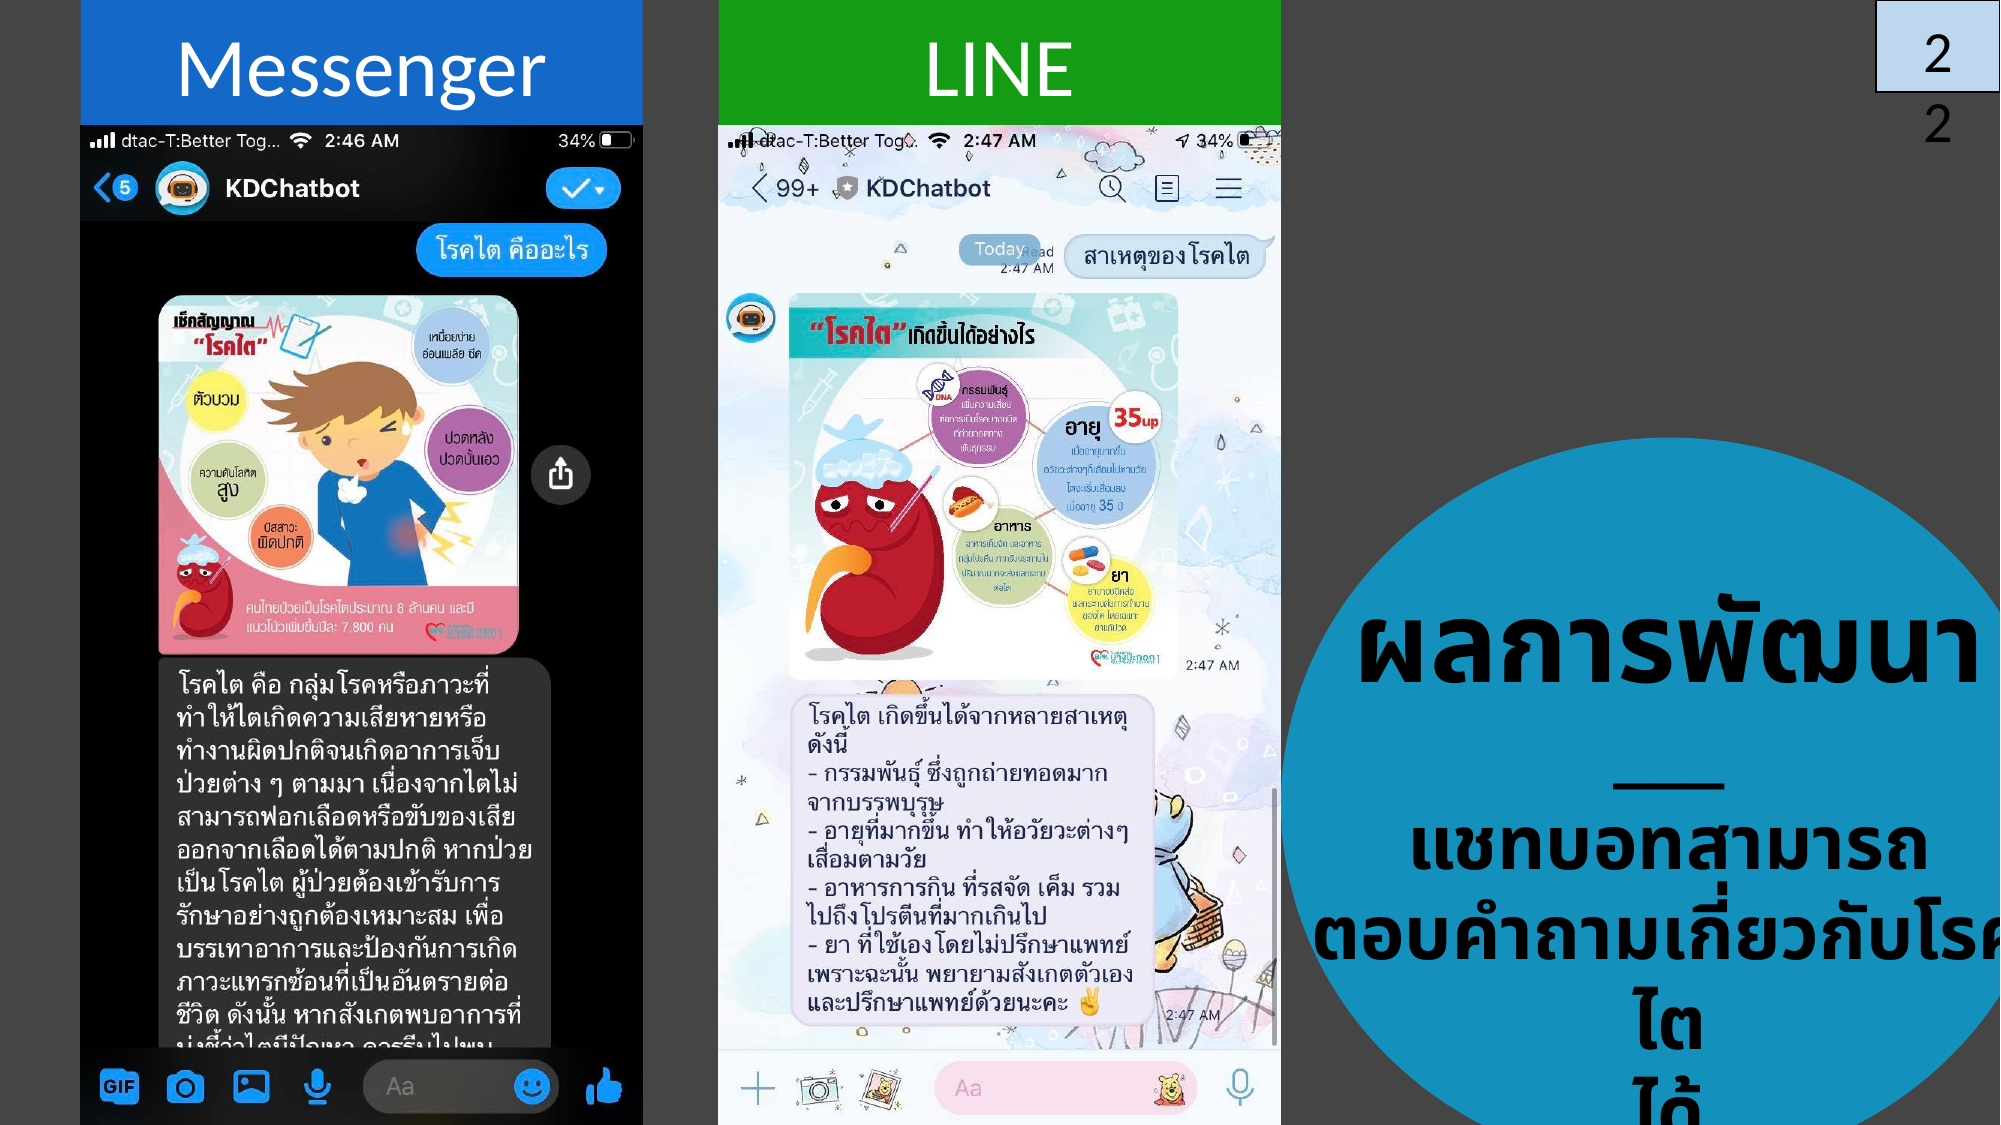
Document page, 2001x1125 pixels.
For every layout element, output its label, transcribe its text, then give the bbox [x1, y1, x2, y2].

text_box ผลการพัฒนา ___ แชทบอทสามารถ ตอบคำถามเกี่ยวกับโรคไต ได้ [1291, 562, 2000, 1125]
picture [718, 125, 1281, 1125]
picture [80, 125, 643, 1125]
text_box 22 [1897, 6, 1980, 161]
text_box [1875, 0, 2000, 93]
text_box LINE [718, 0, 1282, 126]
text_box [1376, 436, 1962, 562]
text_box [1281, 716, 1291, 891]
text_box Messenger [80, 0, 644, 126]
